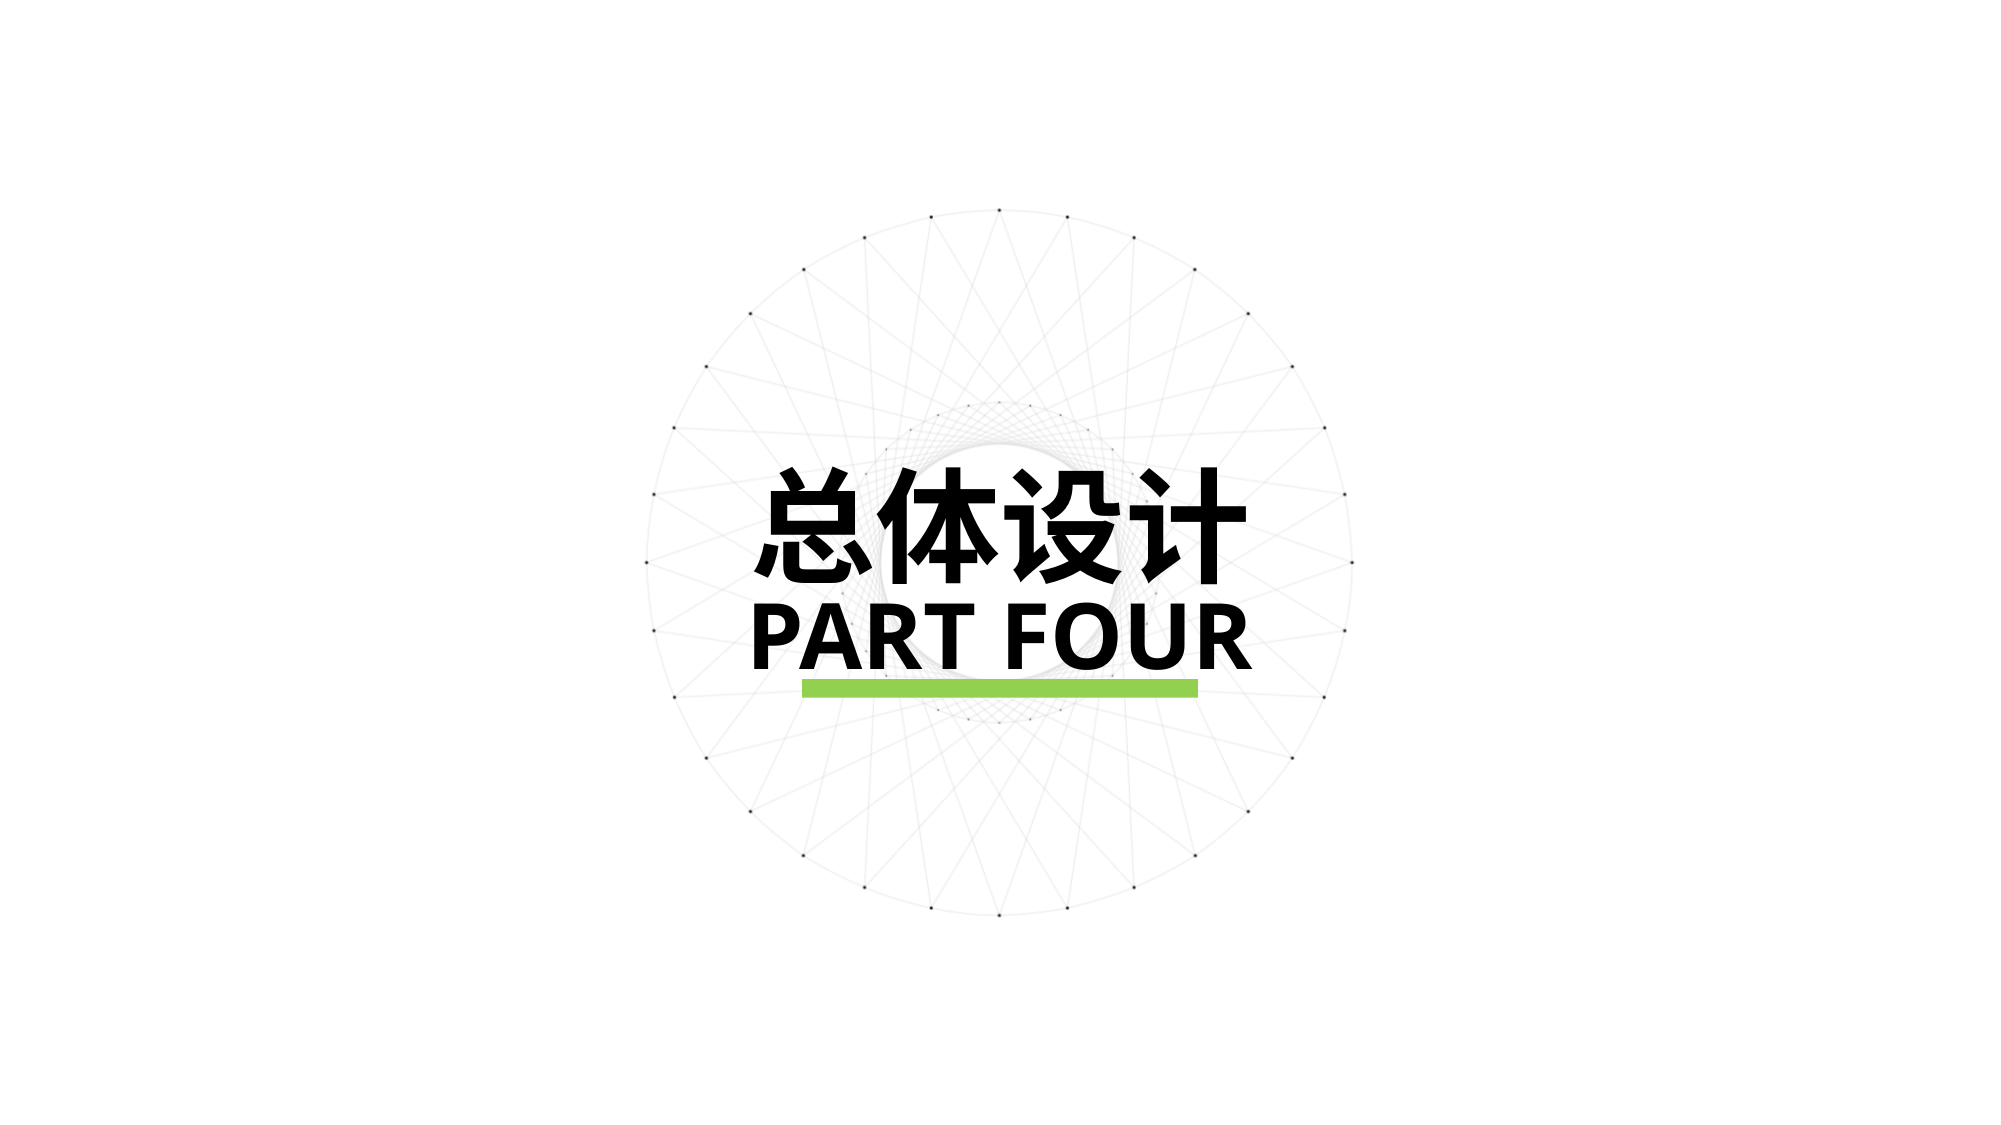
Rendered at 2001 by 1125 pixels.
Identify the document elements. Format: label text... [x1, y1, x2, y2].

picture [636, 445, 1375, 932]
text_box 总体设计 [645, 396, 1355, 607]
text_box PART FOUR [704, 607, 1296, 696]
picture [676, 193, 1335, 396]
text_box [801, 678, 1199, 699]
